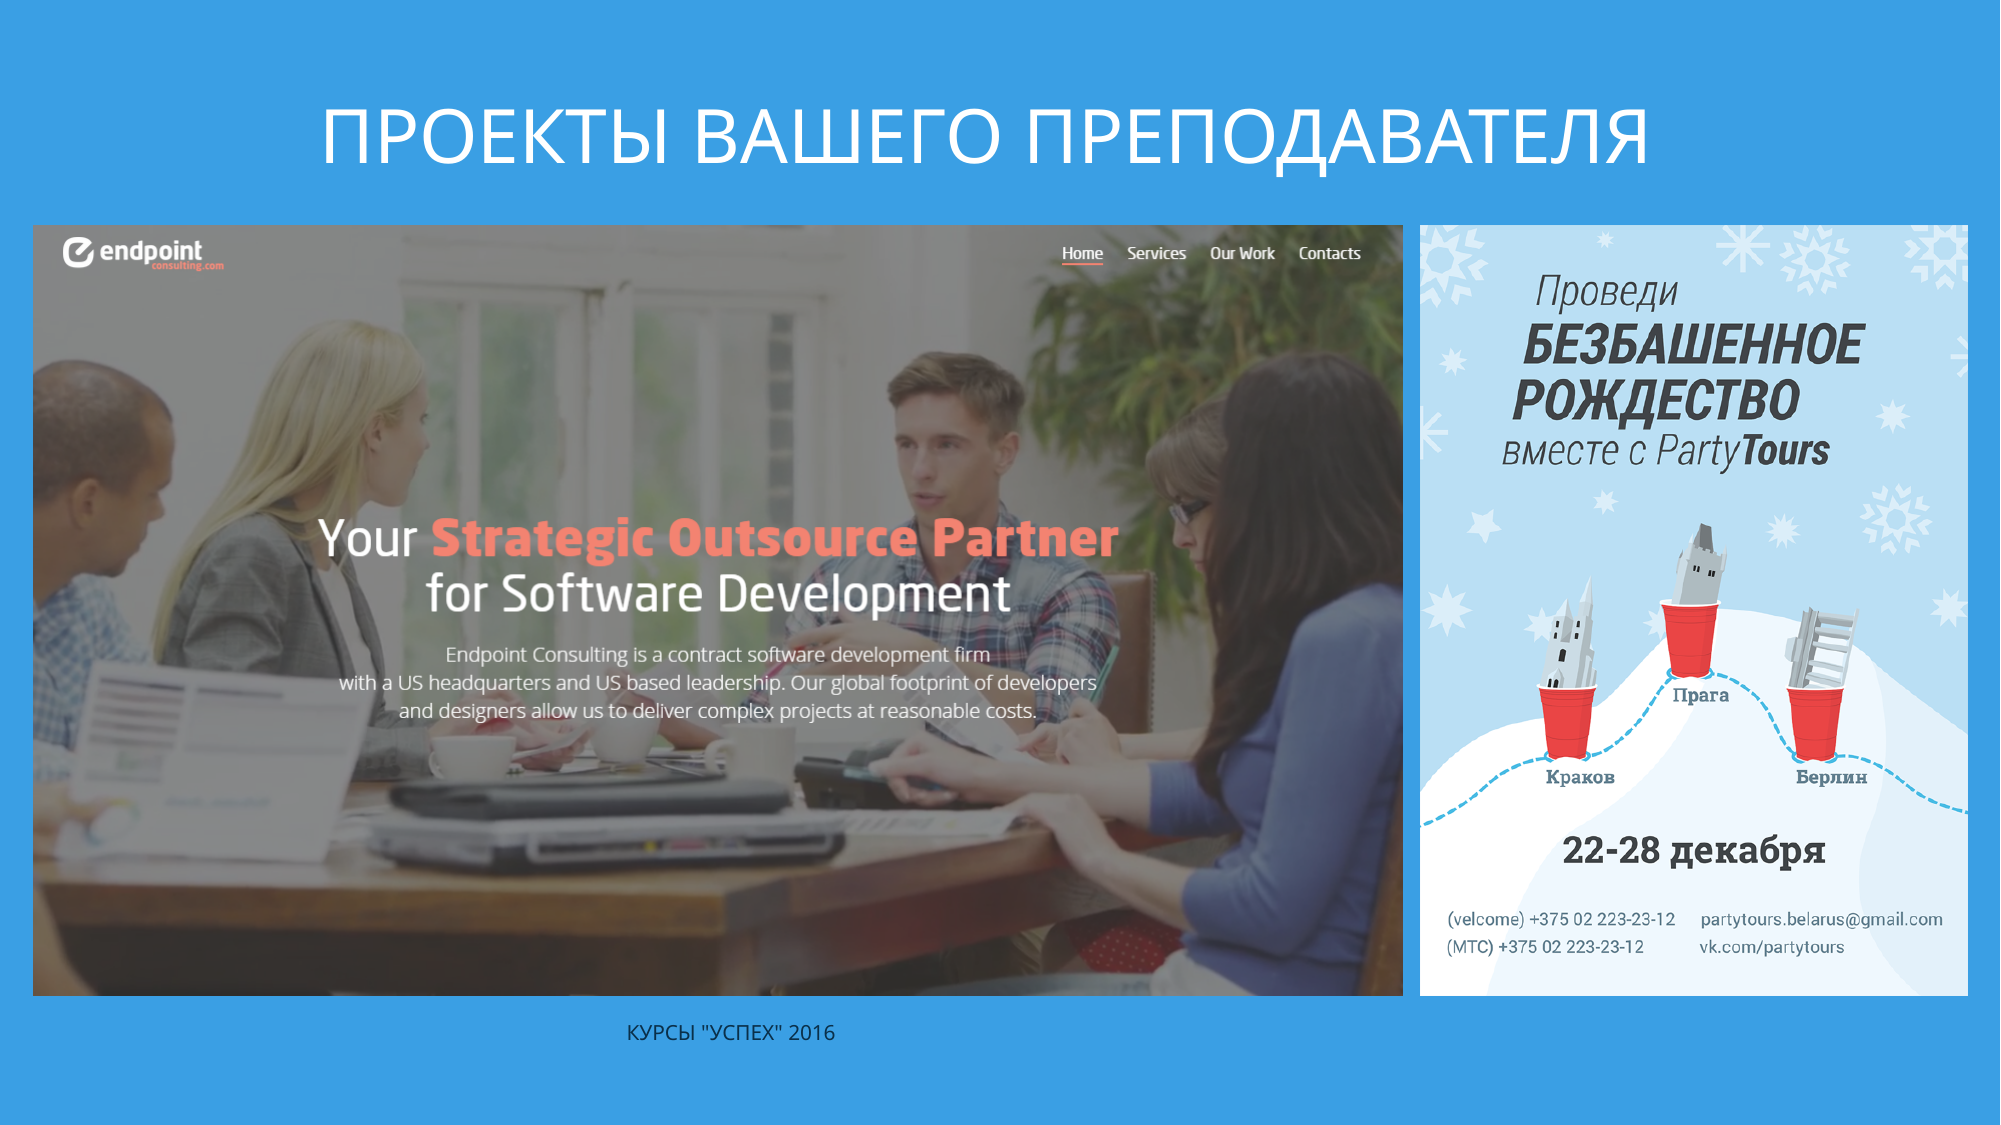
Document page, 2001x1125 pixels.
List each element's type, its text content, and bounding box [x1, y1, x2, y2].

picture [1420, 225, 1968, 996]
text_box Проекты вашего преподавателя [0, 81, 2000, 188]
footer КУРСЫ "УСПЕХ" 2016 [112, 1012, 1350, 1073]
picture [33, 225, 1403, 996]
